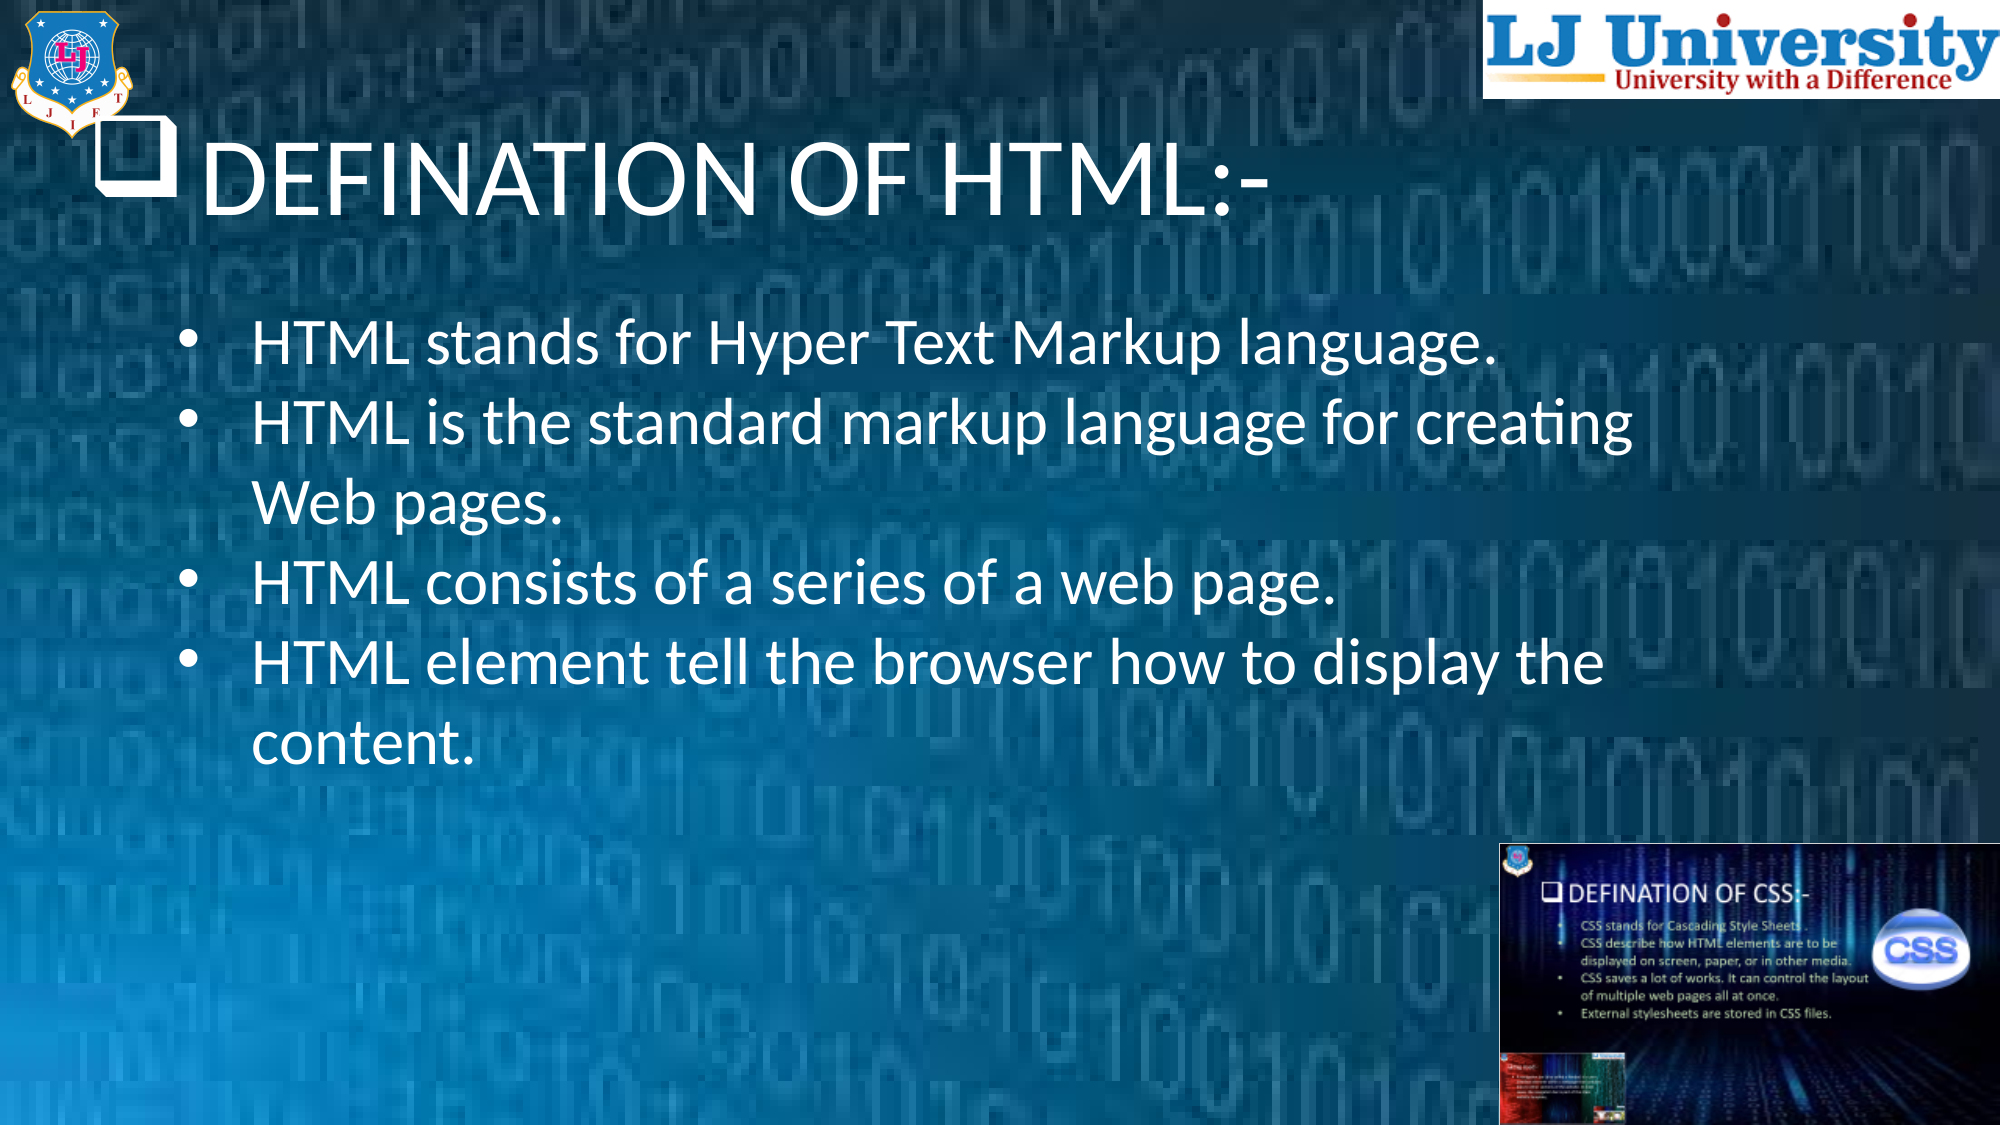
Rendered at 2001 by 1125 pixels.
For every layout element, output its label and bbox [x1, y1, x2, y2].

picture [11, 11, 133, 139]
list [0, 0, 2000, 1125]
picture [1482, 0, 2000, 100]
